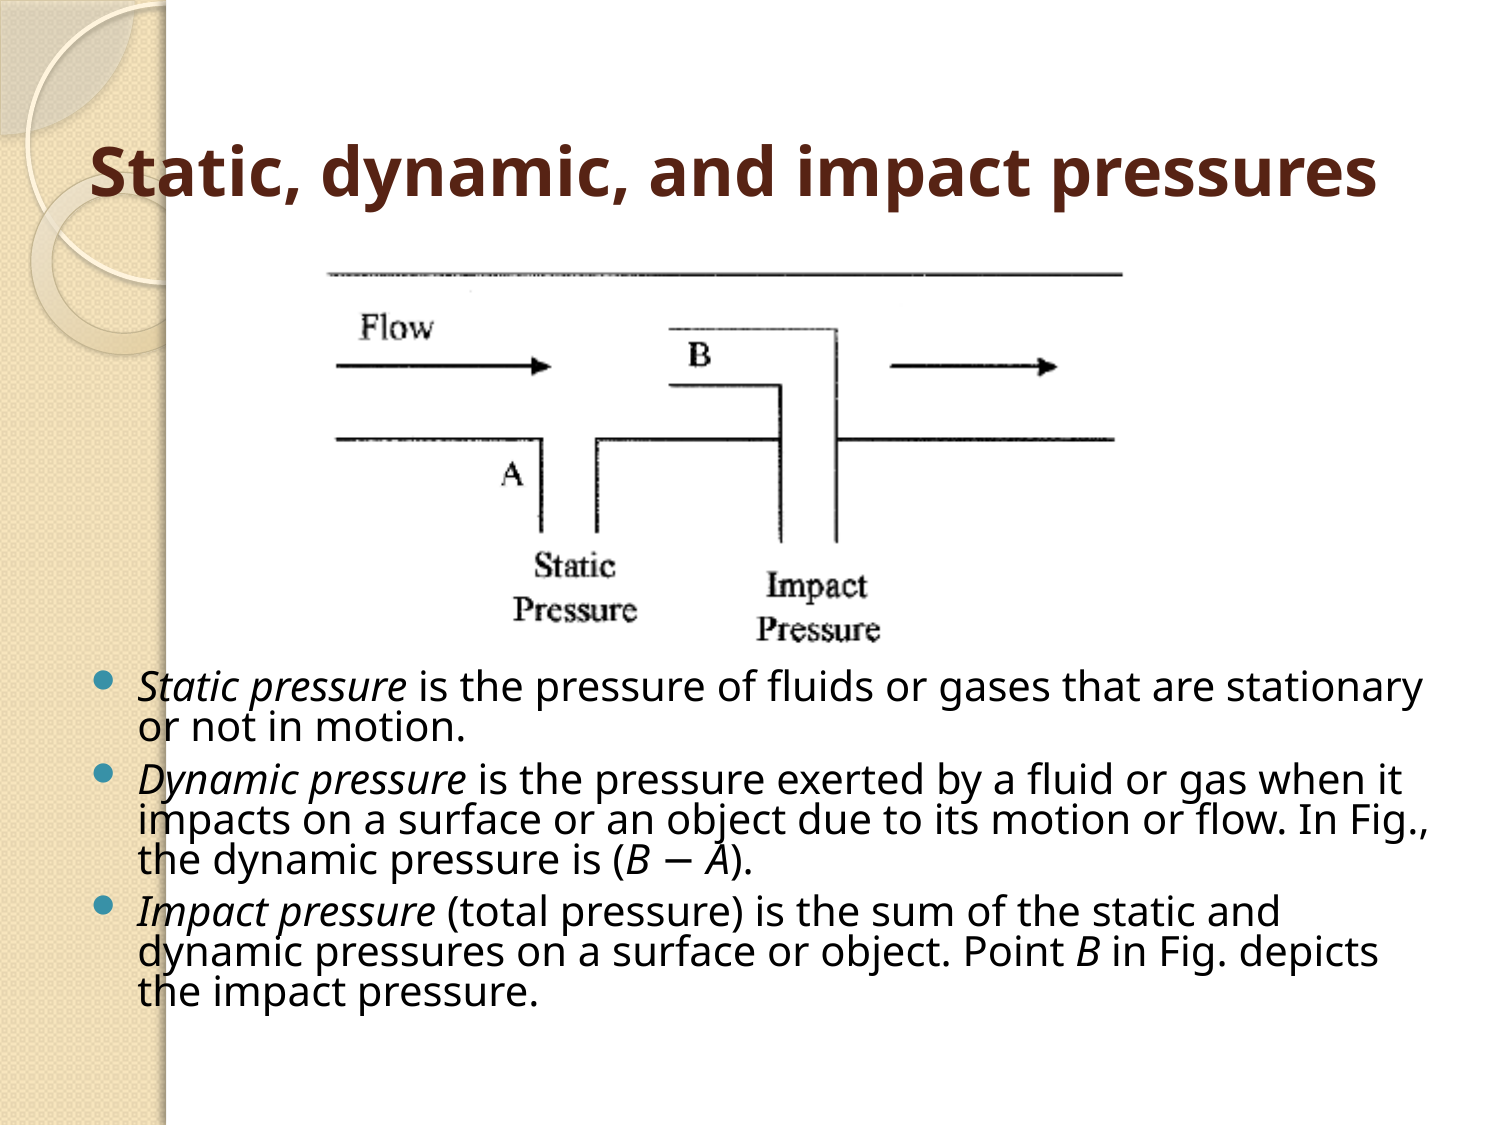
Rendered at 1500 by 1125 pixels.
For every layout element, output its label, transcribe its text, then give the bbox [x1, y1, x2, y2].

list Static pressure is the pressure of fluids or gases that are stationary or not in motion. Dynamic pressure is the pressure exerted by a fluid or gas when it impacts on a surface or an object due to its motion or flow. In Fig., the dynamic pressure is (B − A). Impact pressure (total pressure) is the sum of the static and dynamic pressures on a surface or object. Point B in Fig. depicts the impact pressure. [62, 662, 1450, 1075]
title Static, dynamic, and impact pressures [75, 112, 1438, 225]
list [274, 249, 1159, 653]
